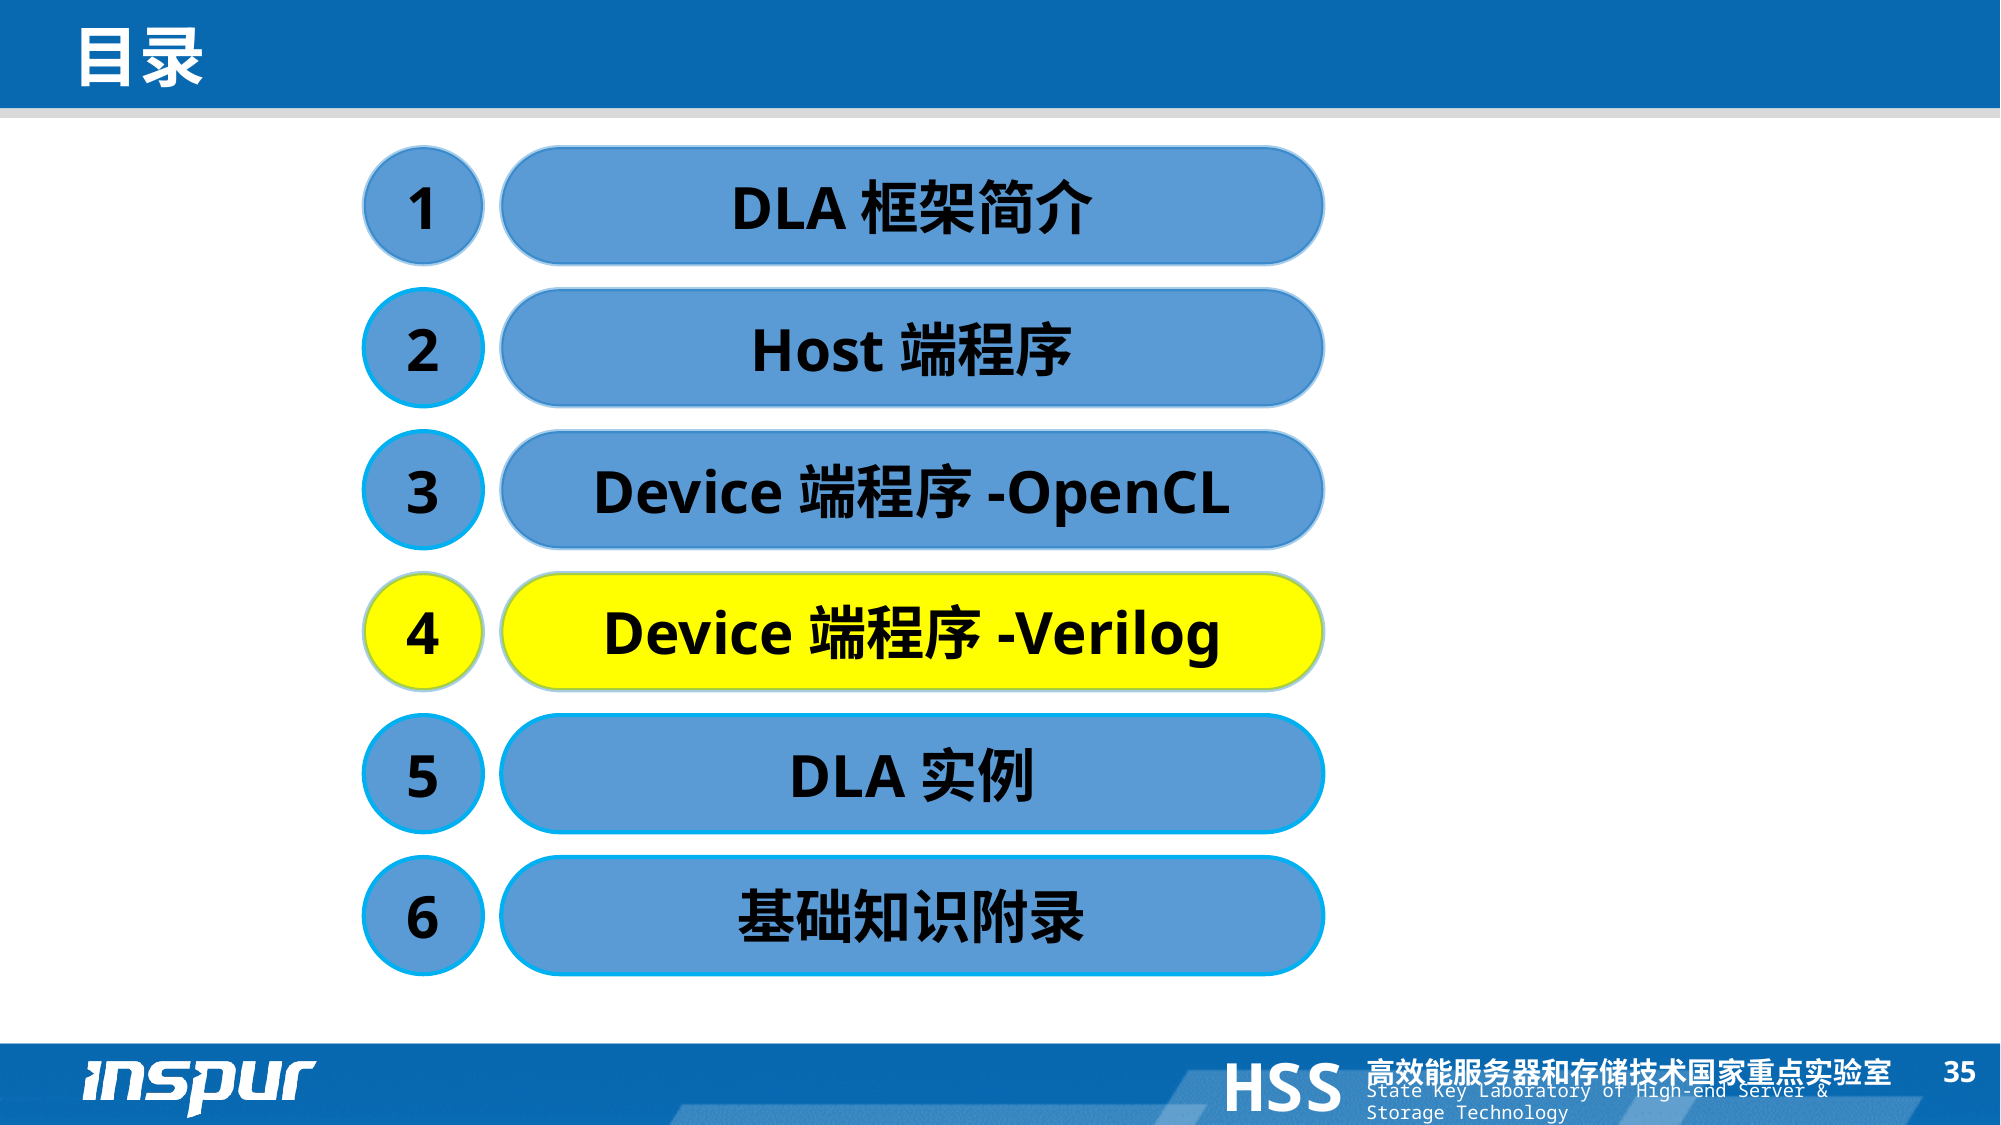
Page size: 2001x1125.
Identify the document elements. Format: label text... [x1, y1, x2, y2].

text_box 基础知识附录 [499, 854, 1326, 977]
title 目录 [57, 0, 1948, 109]
text_box 1 [361, 145, 485, 267]
text_box Host端程序 [499, 287, 1326, 409]
text_box Device端程序-OpenCL [499, 429, 1326, 551]
text_box 2 [361, 287, 485, 409]
picture [0, 1042, 2001, 1125]
text_box 6 [361, 854, 485, 977]
text_box 3 [361, 429, 485, 551]
text_box DLA框架简介 [499, 145, 1326, 267]
text_box Device端程序-Verilog [499, 571, 1326, 693]
text_box 4 [361, 571, 485, 693]
text_box DLA实例 [499, 713, 1326, 835]
text_box 5 [361, 713, 485, 835]
